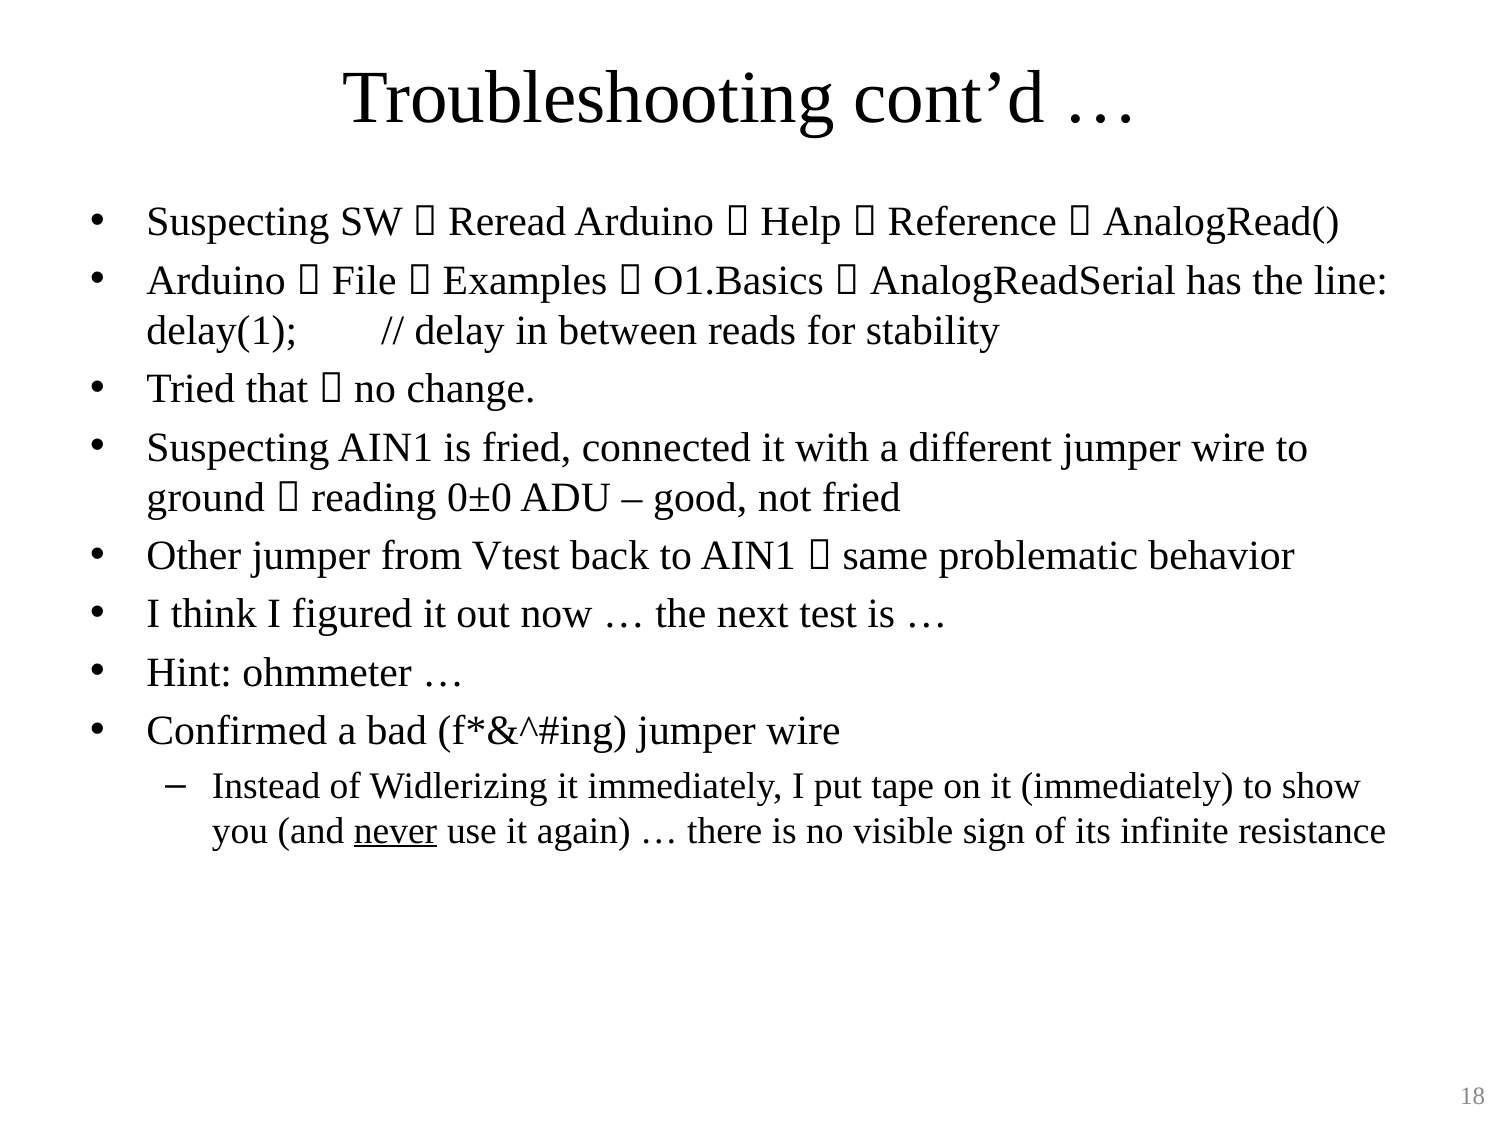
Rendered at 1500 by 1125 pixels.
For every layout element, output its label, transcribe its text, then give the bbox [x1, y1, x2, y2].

list Suspecting SW  Reread Arduino  Help  Reference  AnalogRead() Arduino  File  Examples  O1.Basics  AnalogReadSerial has the line: delay(1); // delay in between reads for stability Tried that  no change. Suspecting AIN1 is fried, connected it with a different jumper wire to ground  reading 0±0 ADU – good, not fried Other jumper from Vtest back to AIN1  same problematic behavior I think I figured it out now … the next test is … Hint: ohmmeter … Confirmed a bad (f*&^#ing) jumper wire Instead of Widlerizing it immediately, I put tape on it (immediately) to show you (and never use it again) … there is no visible sign of its infinite resistance [75, 186, 1425, 1005]
title Troubleshooting cont’d … [75, 0, 1425, 186]
slide_number 18 [1149, 1065, 1500, 1125]
